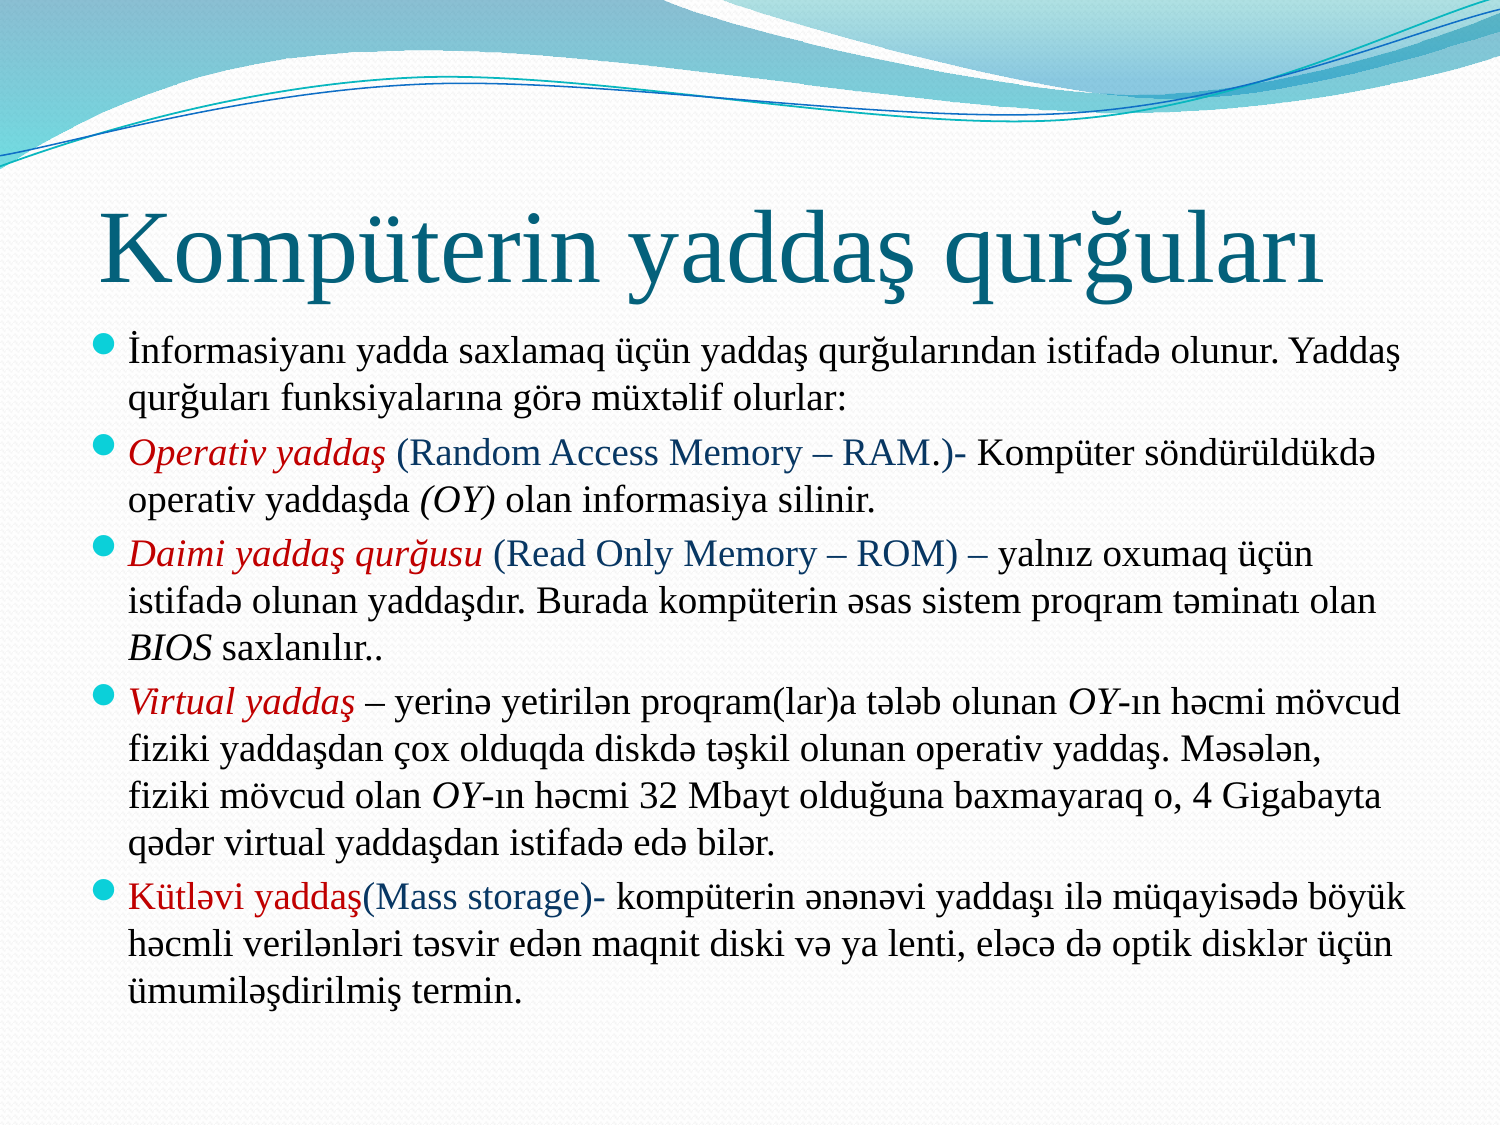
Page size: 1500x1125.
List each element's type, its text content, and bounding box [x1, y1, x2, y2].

title Kompüterin yaddaş qurğuları [75, 115, 1425, 303]
list İnformasiyanı yadda saxlamaq üçün yaddaş qurğularından istifadə olunur. Yaddaş qurğuları funksiyalarına görə müxtəlif olurlar: Operativ yaddaş (Random Access Memory – RAM.)- Kompüter söndürüldükdə operativ yaddaşda (OY) olan informasiya silinir. Daimi yaddaş qurğusu (Read Only Memory – ROM) – yalnız oxumaq üçün istifadə olunan yaddaşdır. Burada kompüterin əsas sistem proqram təminatı olan BIOS saxlanılır.. Virtual yaddaş – yerinə yetirilən proqram(lar)a tələb olunan OY-ın həcmi mövcud fiziki yaddaşdan çox olduqda diskdə təşkil olunan operativ yaddaş. Məsələn, fiziki mövcud olan OY-ın həcmi 32 Mbayt olduğuna baxmayaraq o, 4 Gigabayta qədər virtual yaddaşdan istifadə edə bilər. Kütləvi yaddaş(Mass storage)- kompüterin ənənəvi yaddaşı ilə müqayisədə böyük həcmli verilənləri təsvir edən maqnit diski və ya lenti, eləcə də optik disklər üçün ümumiləşdirilmiş termin. [75, 317, 1425, 1038]
